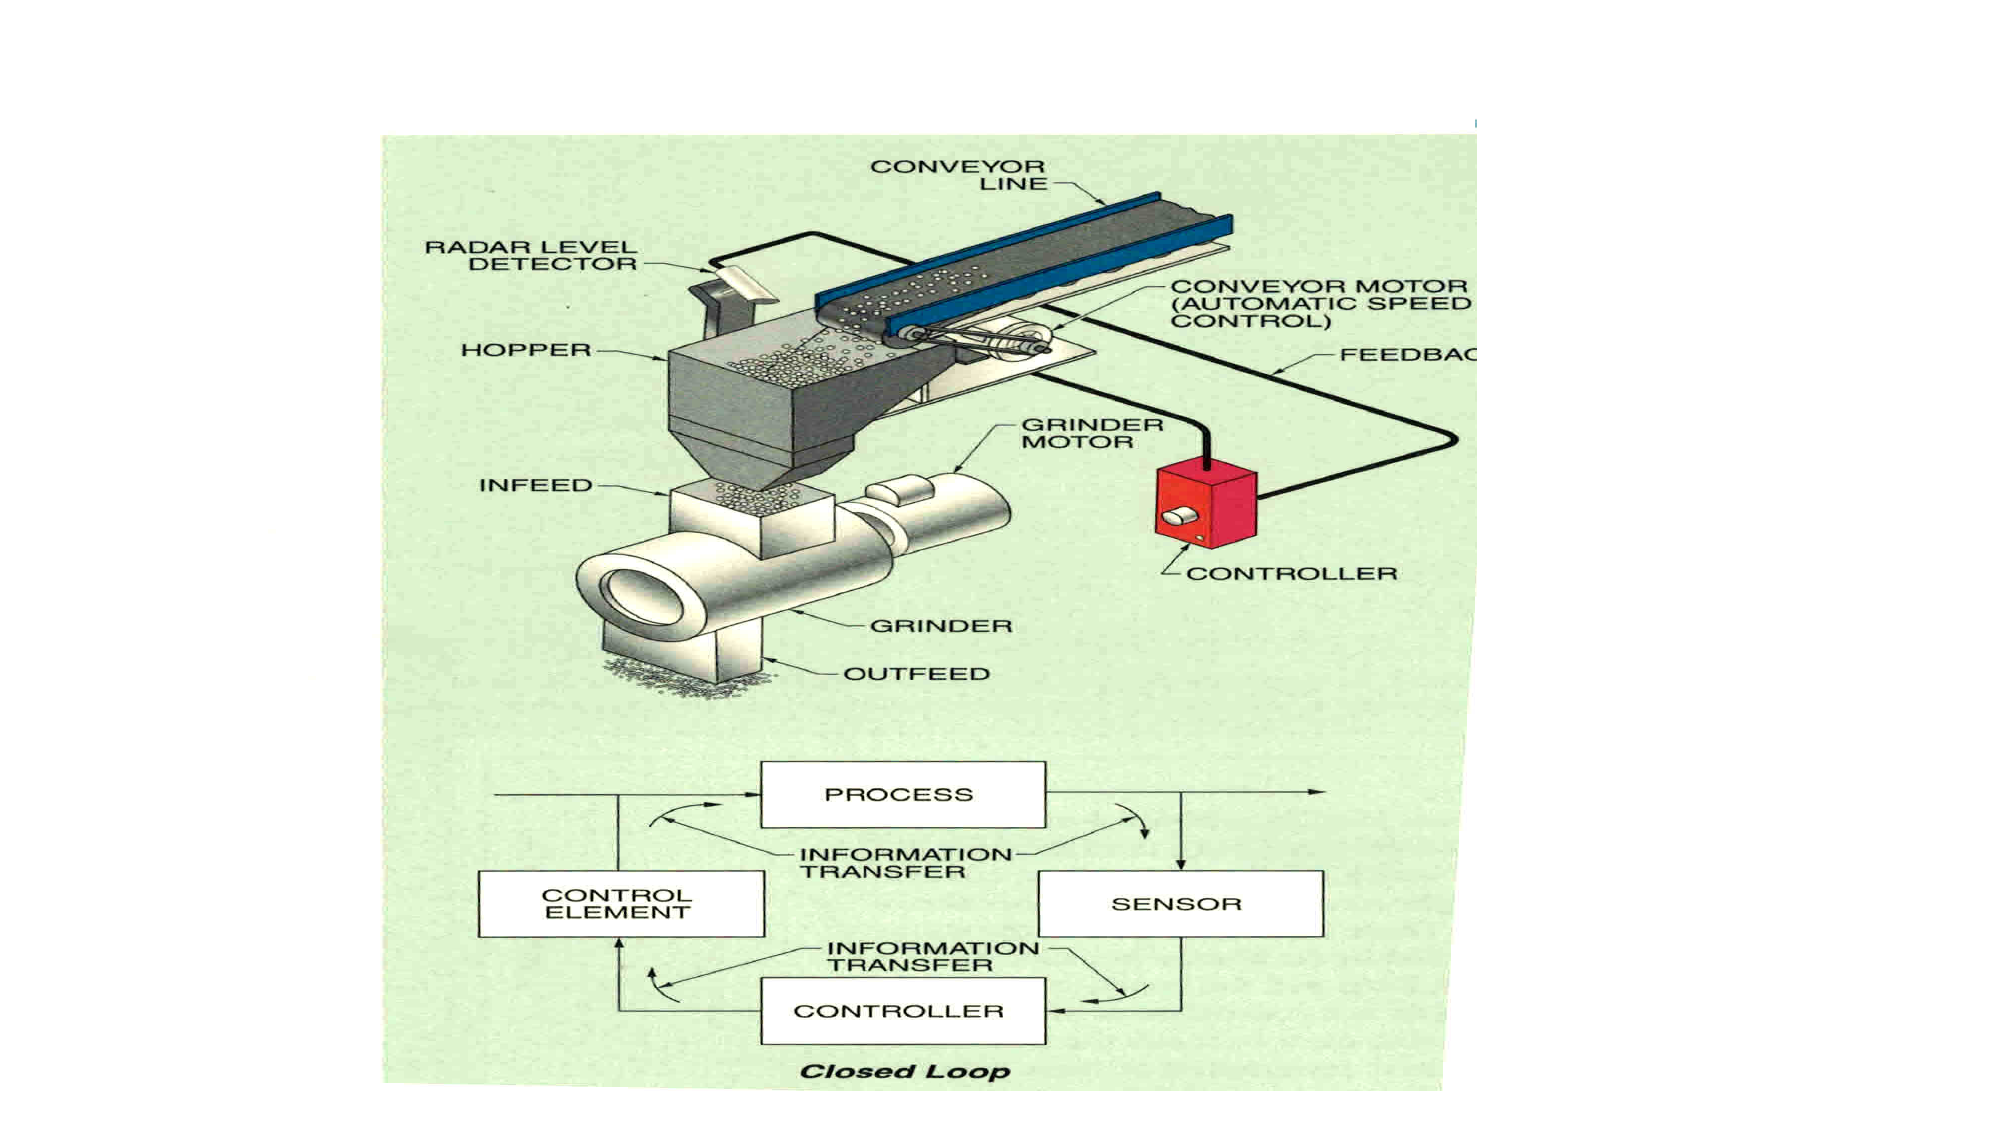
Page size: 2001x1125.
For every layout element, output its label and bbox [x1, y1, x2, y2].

picture [252, 34, 1477, 1091]
